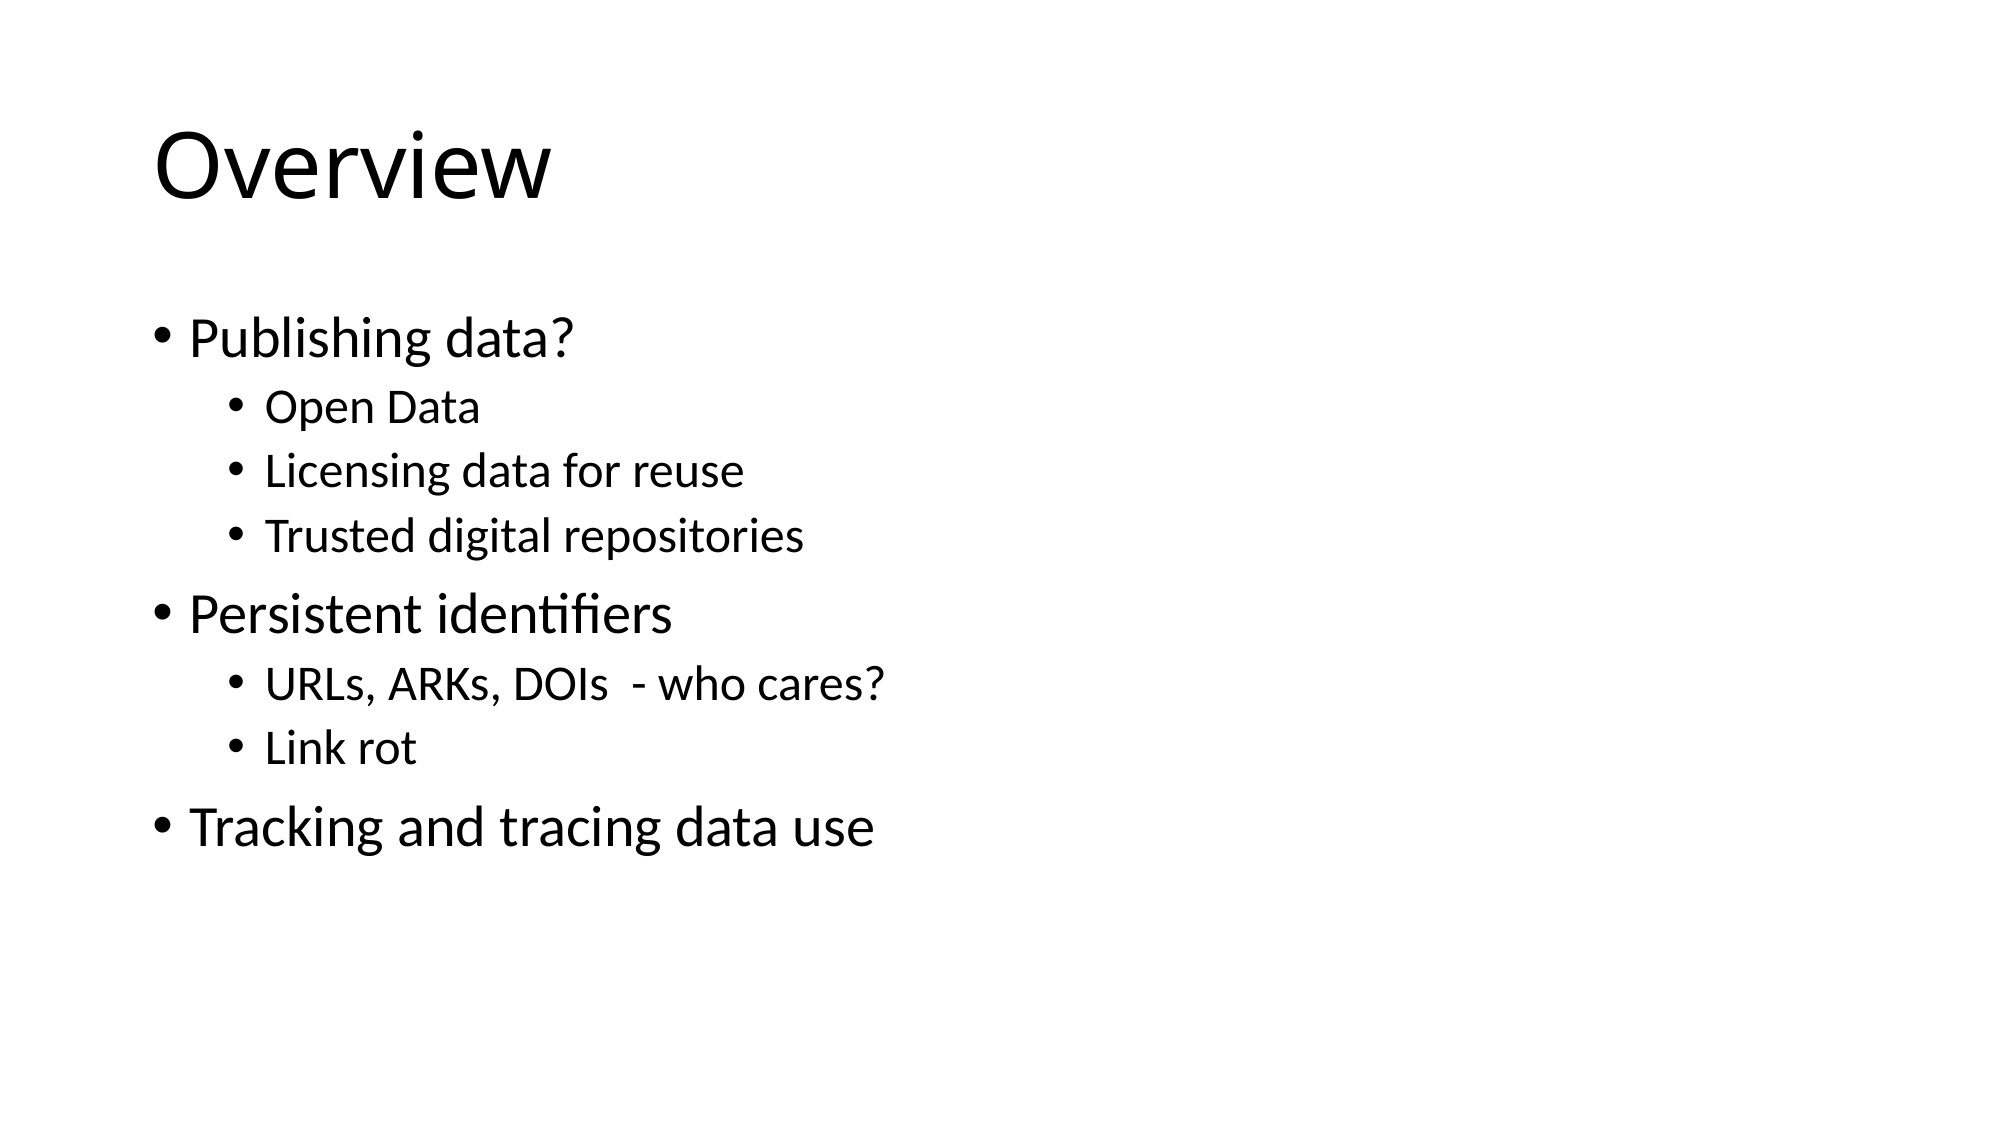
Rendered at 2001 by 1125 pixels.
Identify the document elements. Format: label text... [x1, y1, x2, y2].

list Publishing data? Open Data Licensing data for reuse Trusted digital repositories Persistent identifiers URLs, ARKs, DOIs - who cares? Link rot Tracking and tracing data use [137, 299, 1863, 1014]
title Overview [137, 59, 1863, 278]
